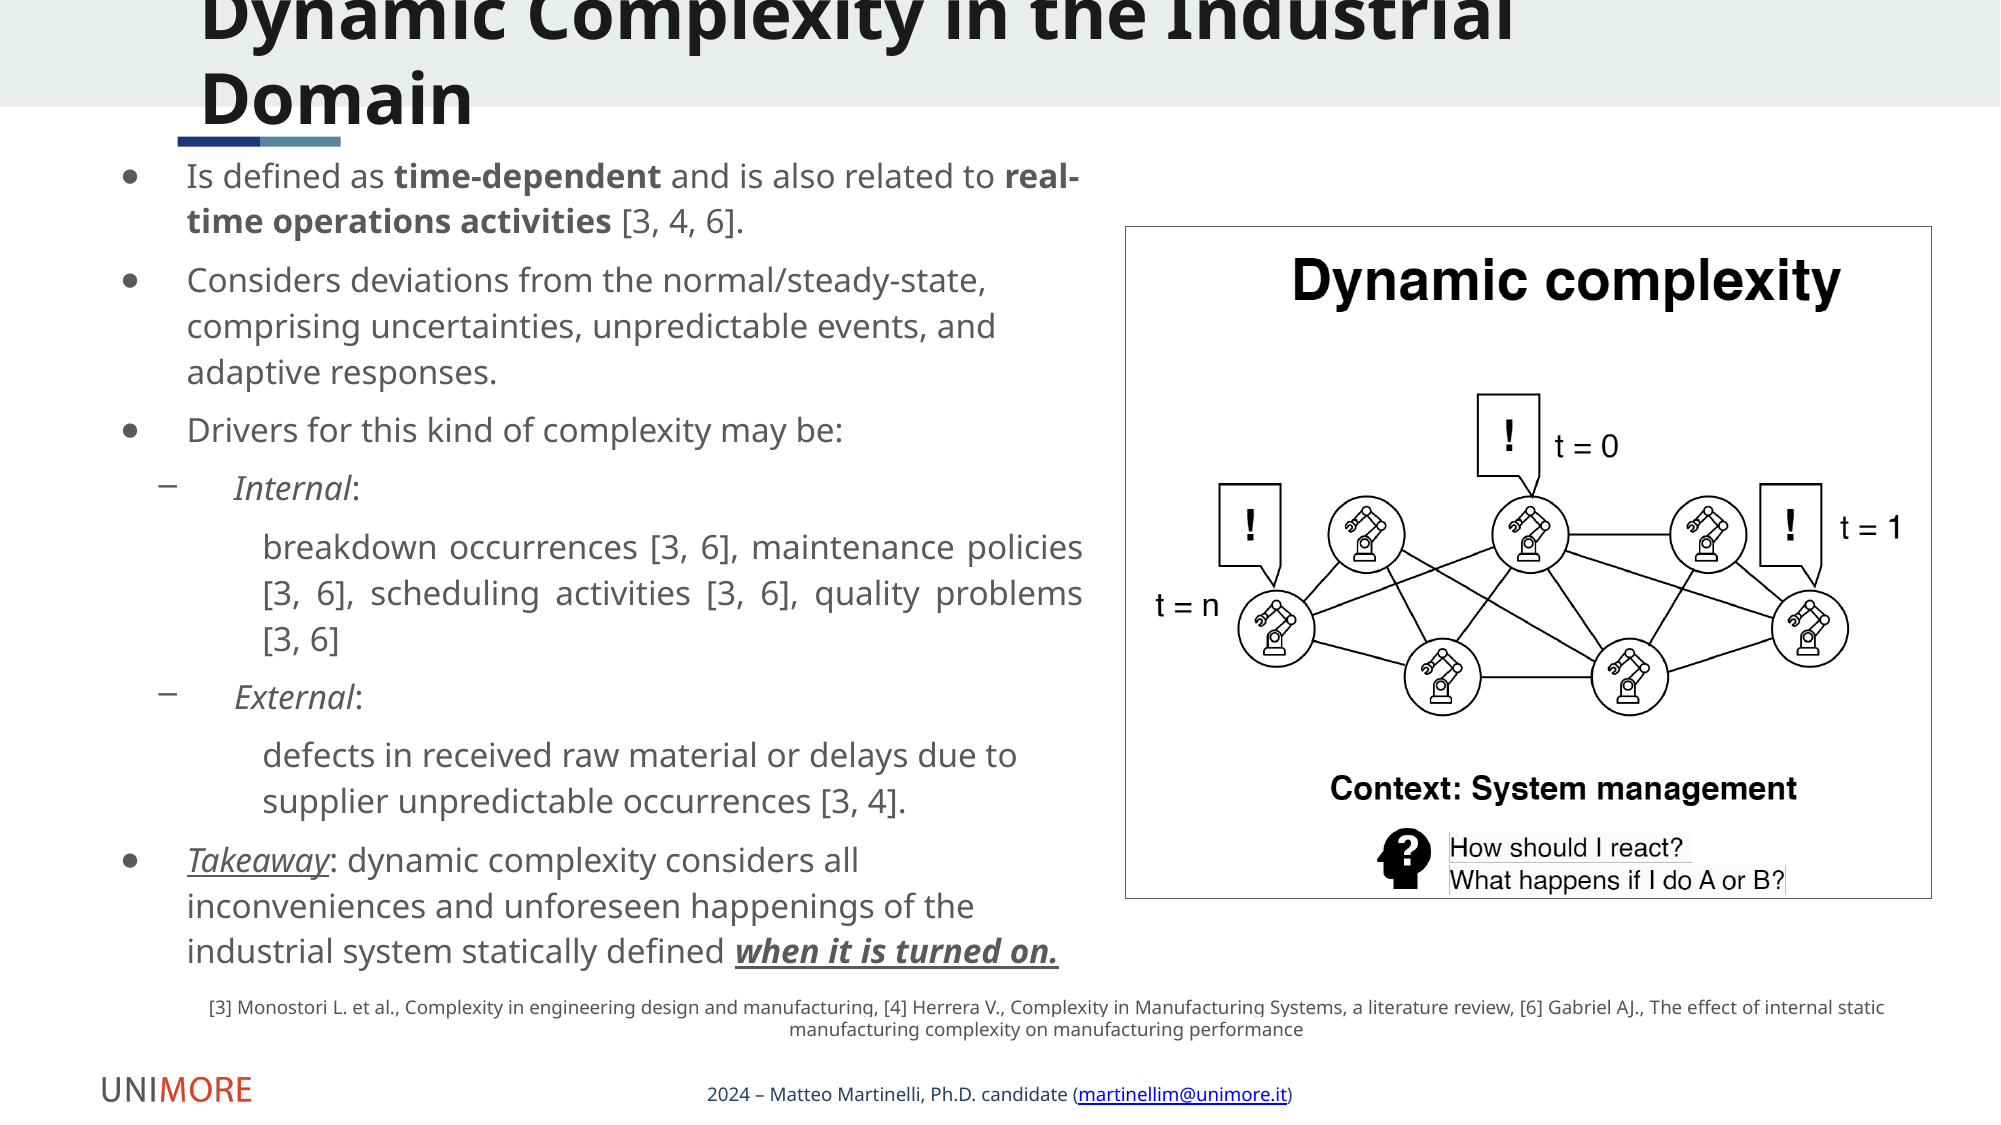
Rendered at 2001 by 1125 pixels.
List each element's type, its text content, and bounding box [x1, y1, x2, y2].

text_box [3] Monostori L. et al., Complexity in engineering design and manufacturing, [4] Herrera V., Complexity in Manufacturing Systems, a literature review, [6] Gabriel AJ., The effect of internal static manufacturing complexity on manufacturing performance [159, 987, 1933, 1048]
picture [99, 1075, 254, 1105]
picture [1124, 225, 1933, 899]
title Dynamic Complexity in the Industrial Domain [157, 0, 1843, 109]
text_box Is defined as time-dependent and is also related to real-time operations activities [3, 4, 6]. Considers deviations from the normal/steady-state, comprising uncertainties, unpredictable events, and adaptive responses. Drivers for this kind of complexity may be: Internal: breakdown occurrences [3, 6], maintenance policies [3, 6], scheduling activities [3, 6], quality problems [3, 6] External: defects in received raw material or delays due to supplier unpredictable occurrences [3, 4]. Takeaway: dynamic complexity considers all inconveniences and unforeseen happenings of the industrial system statically defined when it is turned on. [67, 148, 1125, 971]
